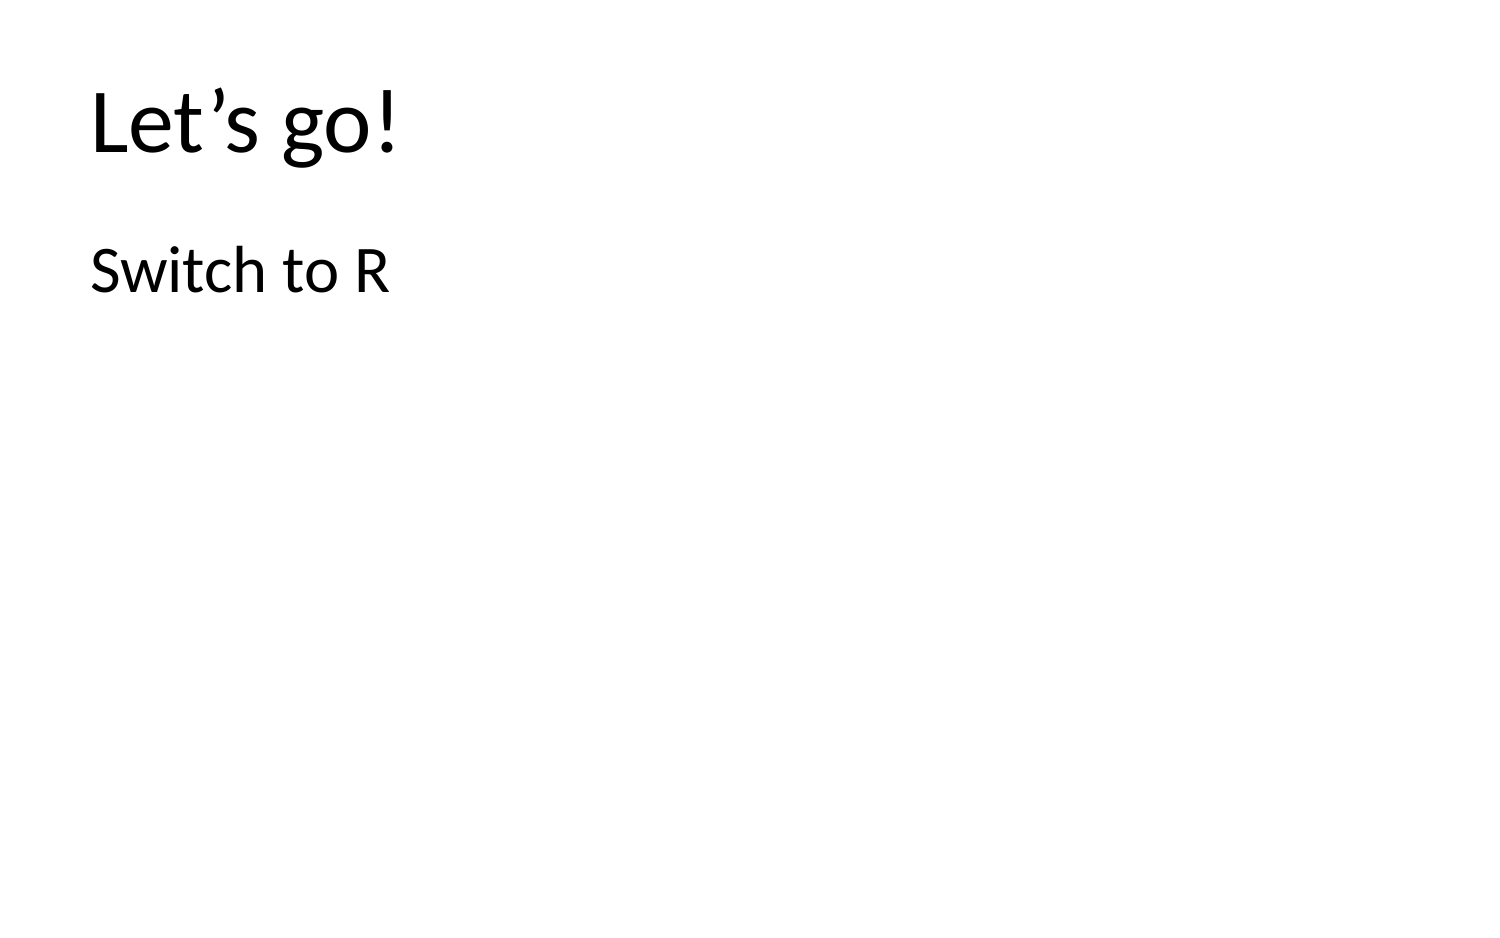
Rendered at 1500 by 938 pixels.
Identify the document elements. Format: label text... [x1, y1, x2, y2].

title Let’s go! [75, 37, 1425, 194]
list Switch to R [75, 218, 1425, 838]
